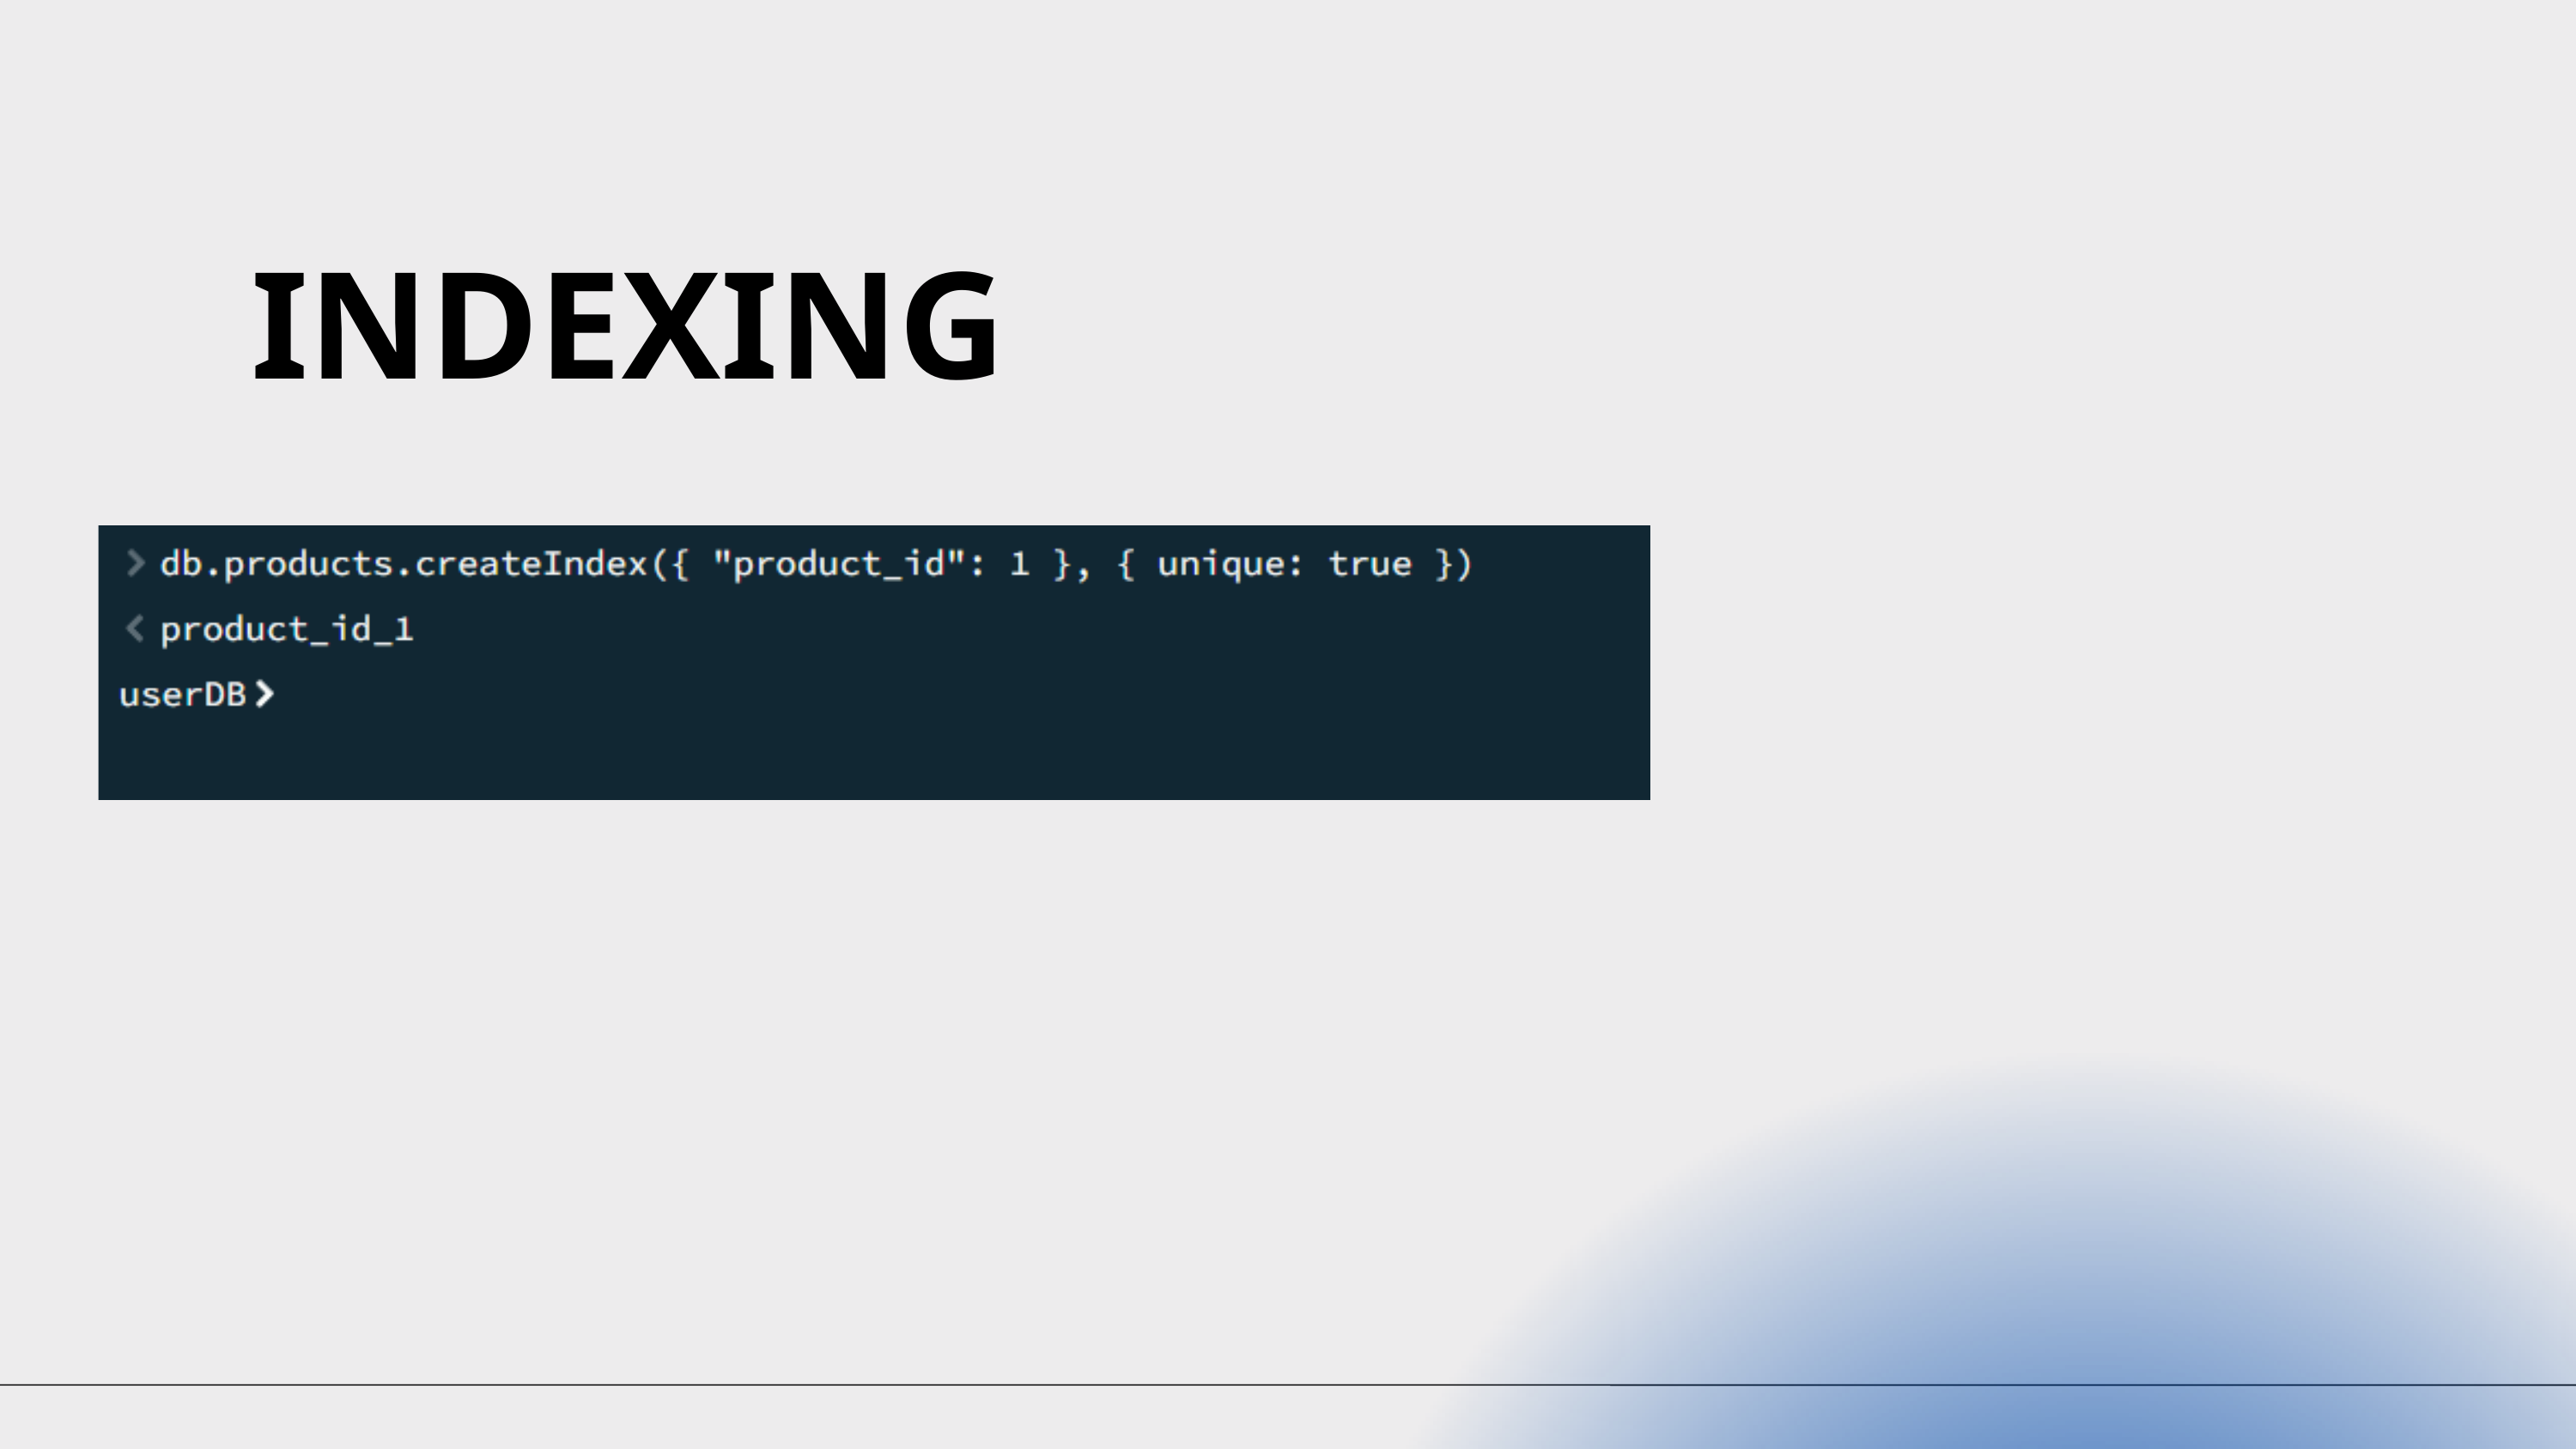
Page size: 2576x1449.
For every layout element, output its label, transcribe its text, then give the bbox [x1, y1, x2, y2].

text_box [98, 525, 1651, 801]
text_box [1222, 973, 2576, 1449]
text_box INDEXING [251, 231, 1097, 409]
